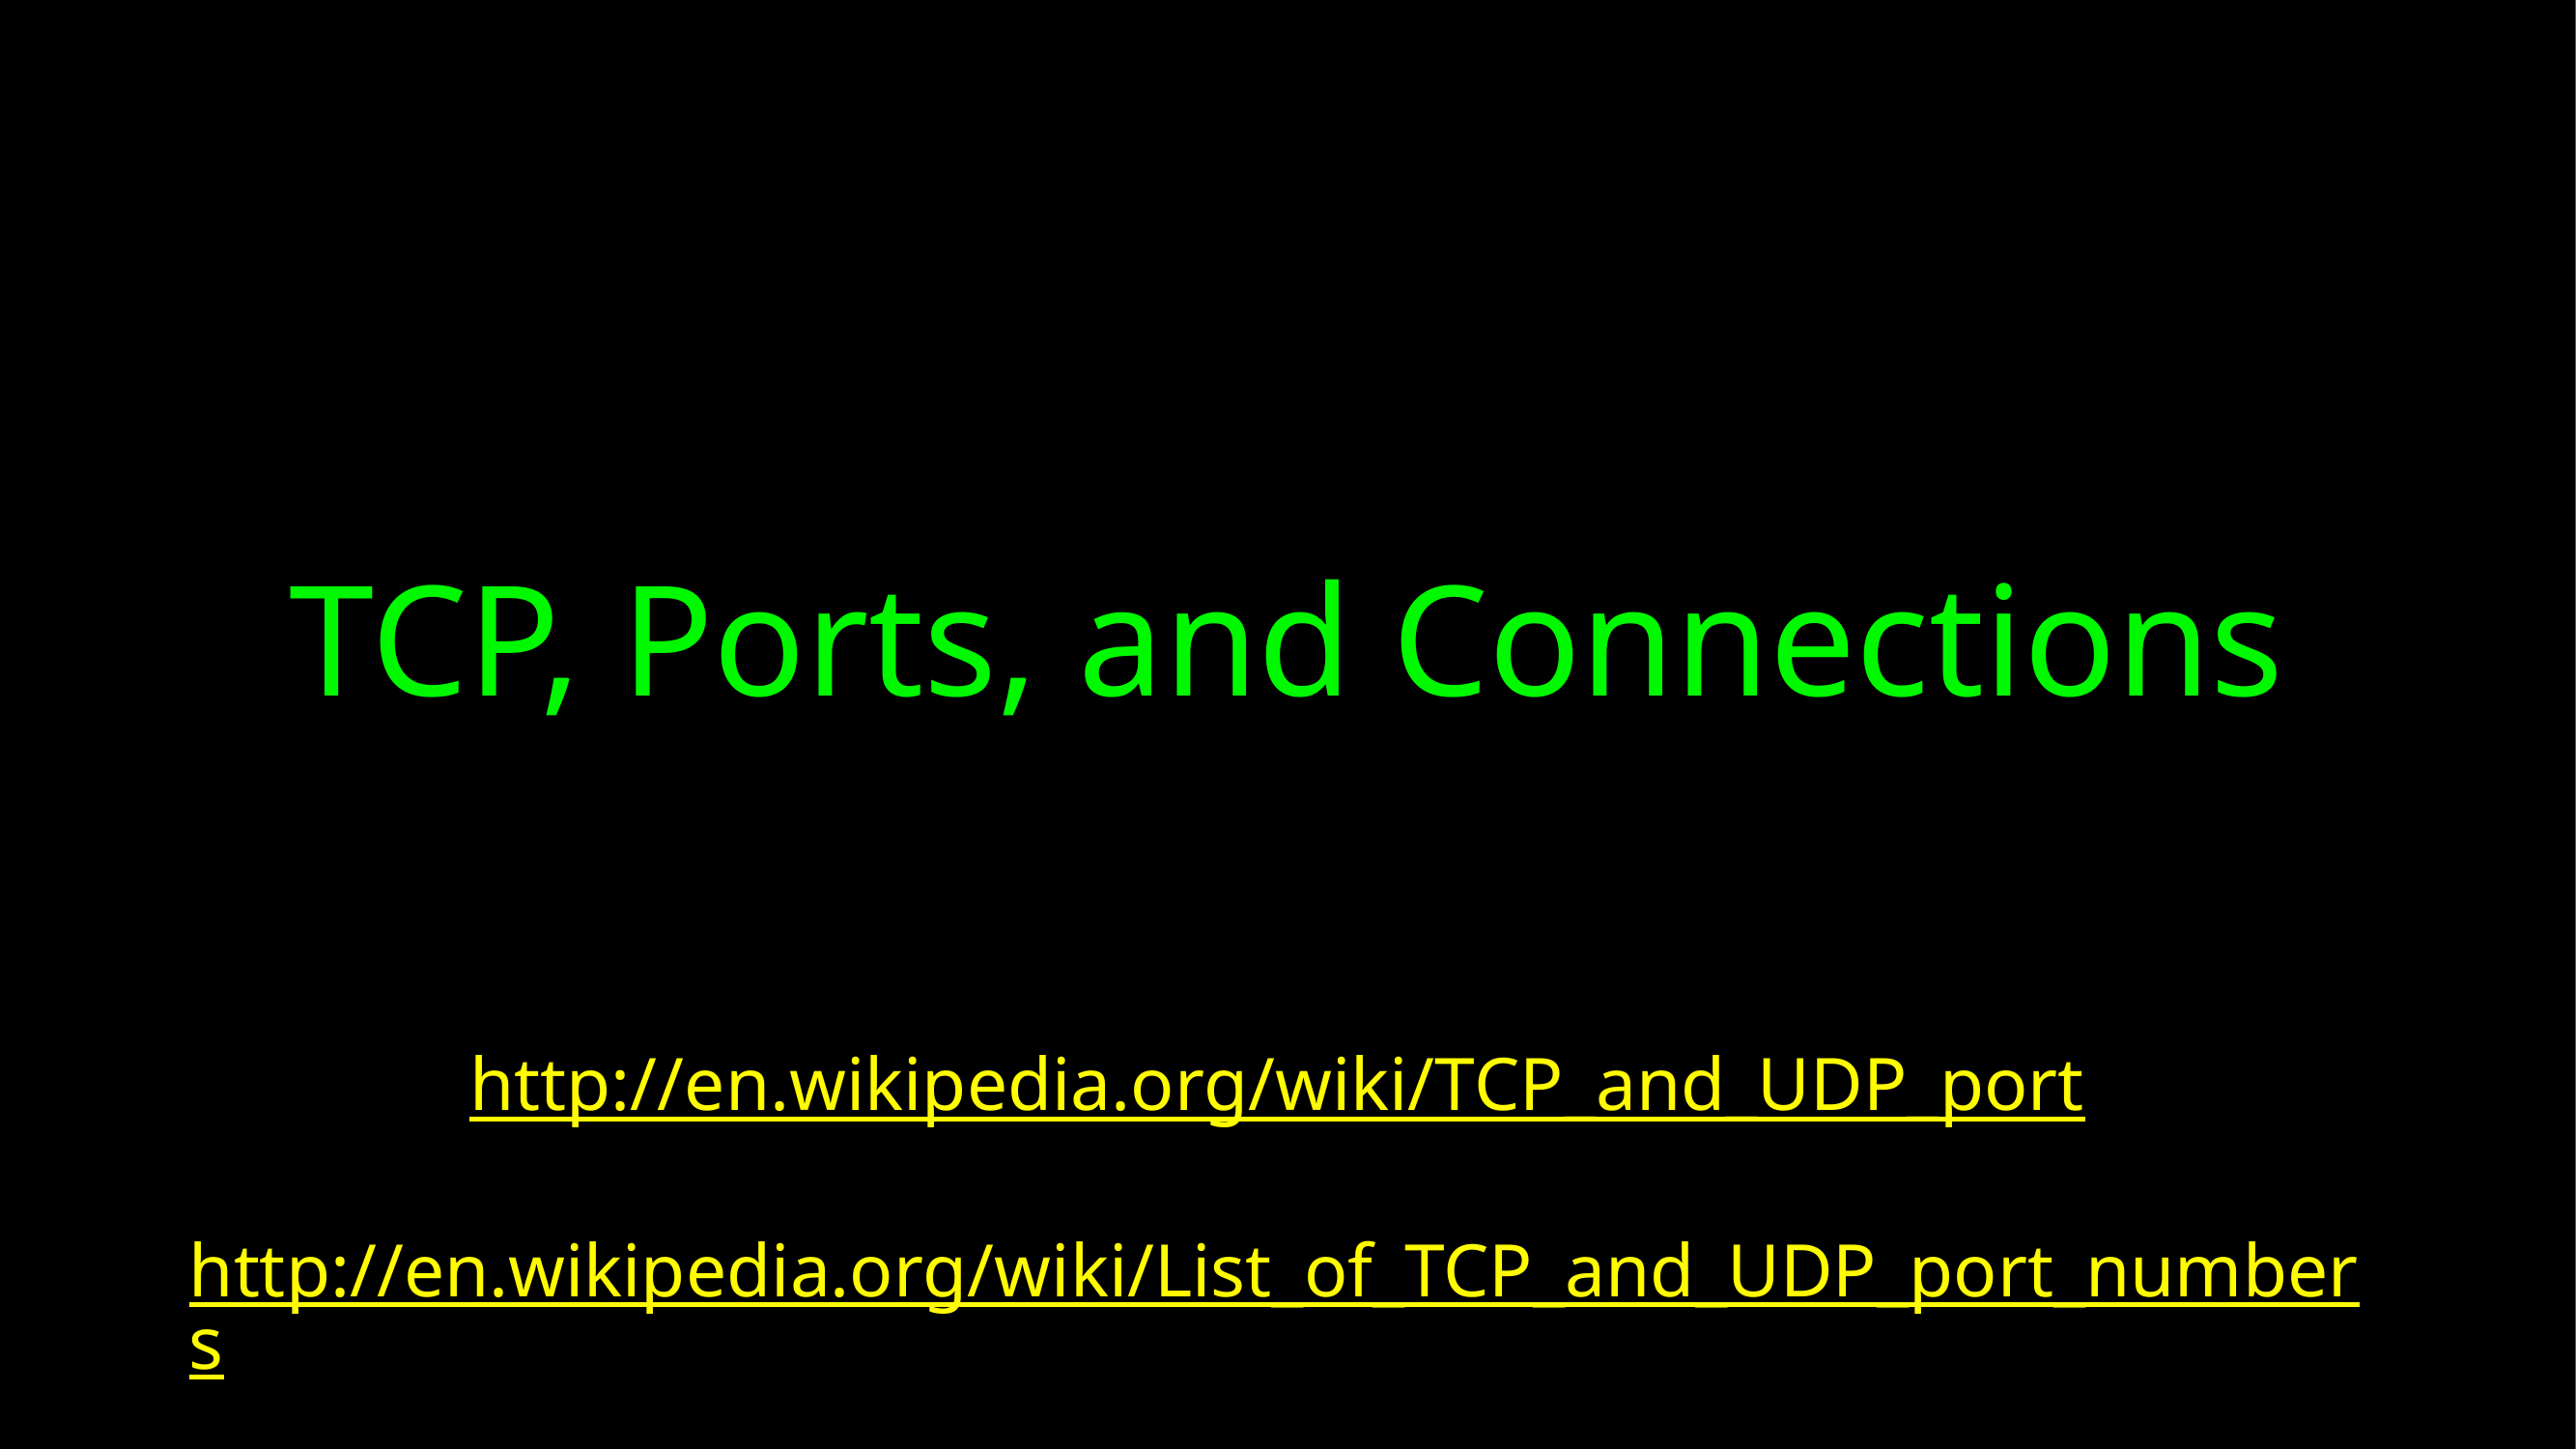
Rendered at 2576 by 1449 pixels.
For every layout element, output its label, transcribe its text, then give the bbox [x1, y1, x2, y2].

list http://en.wikipedia.org/wiki/TCP_and_UDP_port http://en.wikipedia.org/wiki/List_of_TCP_and_UDP_port_numbers [183, 1032, 2392, 1331]
title TCP, Ports, and Connections [183, 242, 2392, 733]
